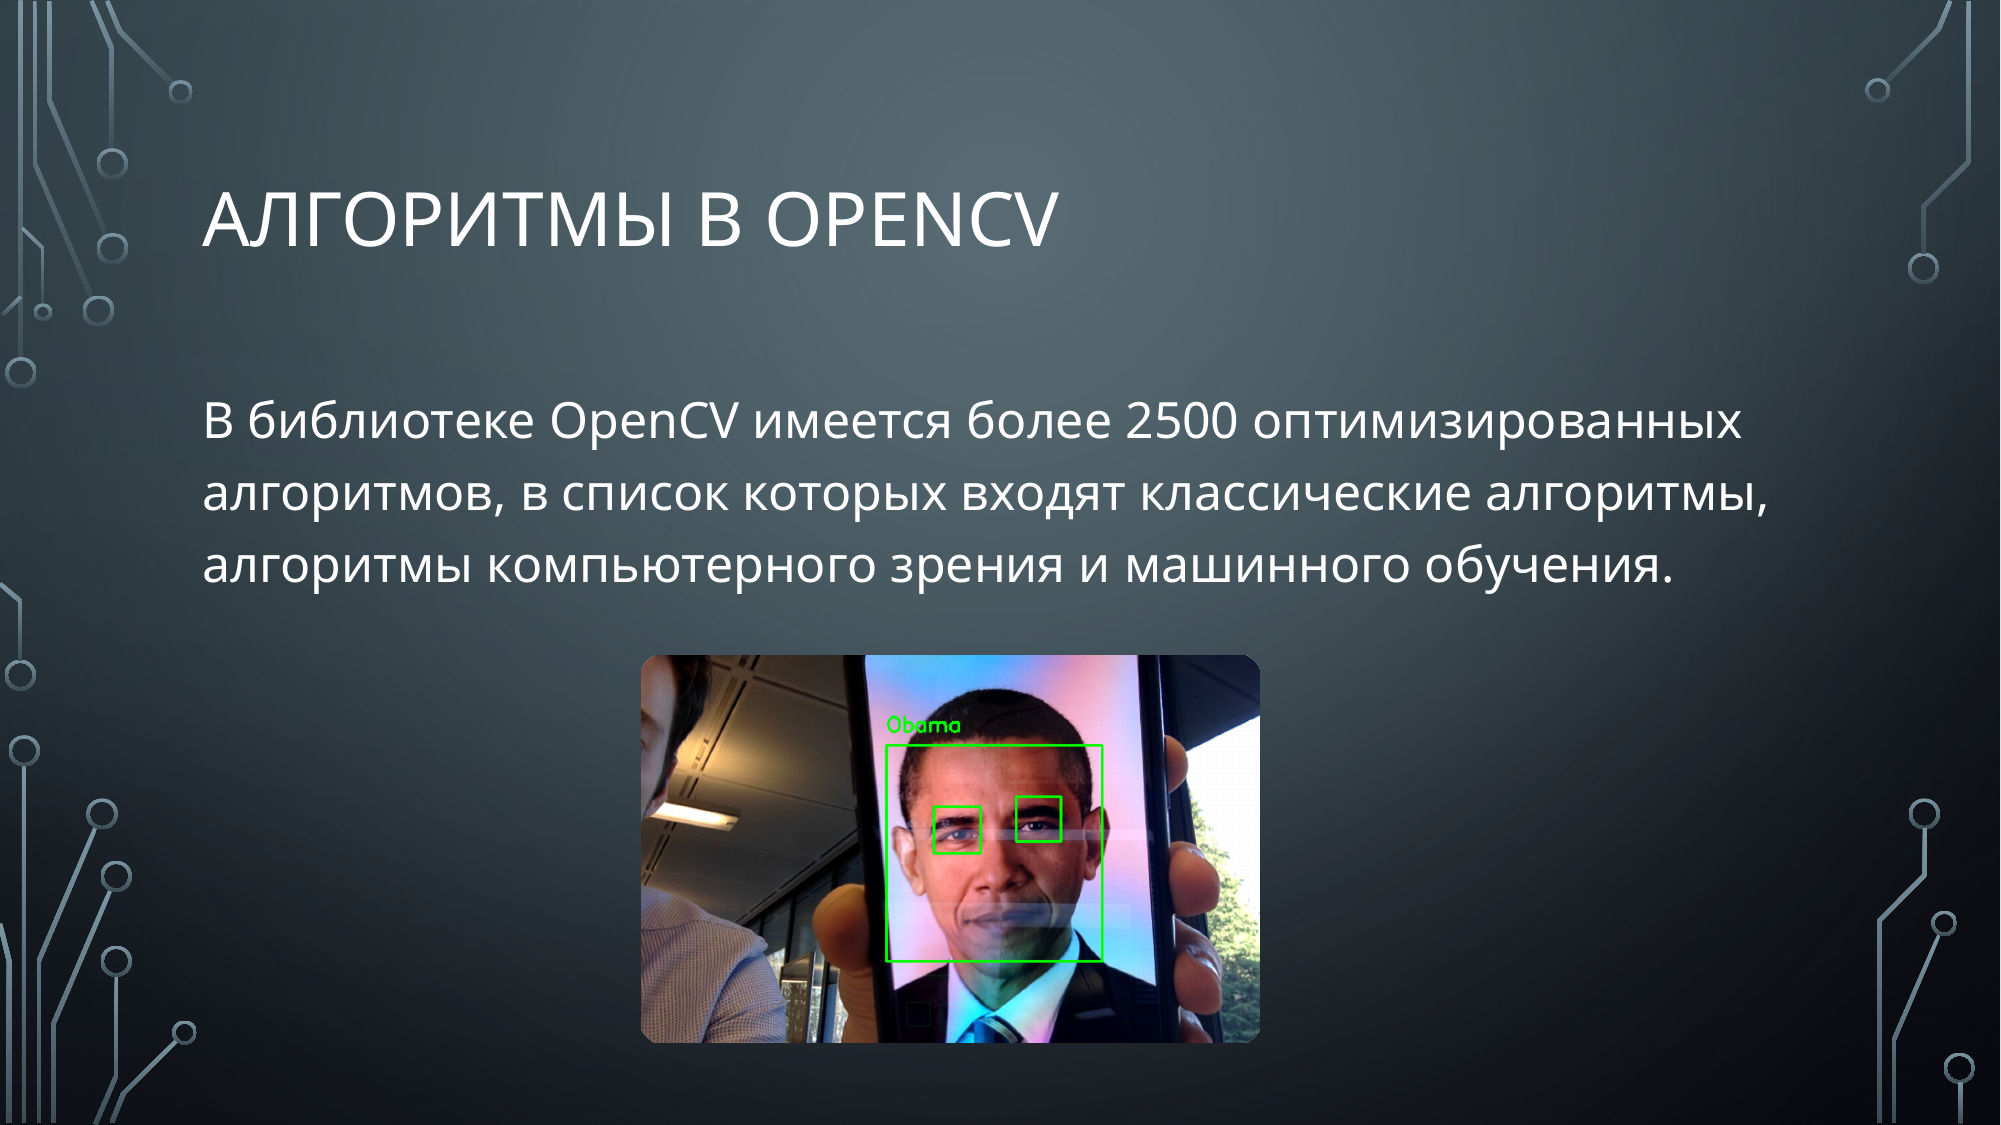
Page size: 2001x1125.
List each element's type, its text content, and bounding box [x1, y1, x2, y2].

title Алгоритмы в opencv [187, 101, 1813, 344]
list В библиотеке OpenCV имеется более 2500 оптимизированных алгоритмов, в список которых входят классические алгоритмы, алгоритмы компьютерного зрения и машинного обучения. [187, 369, 1813, 950]
picture [641, 654, 1261, 1043]
